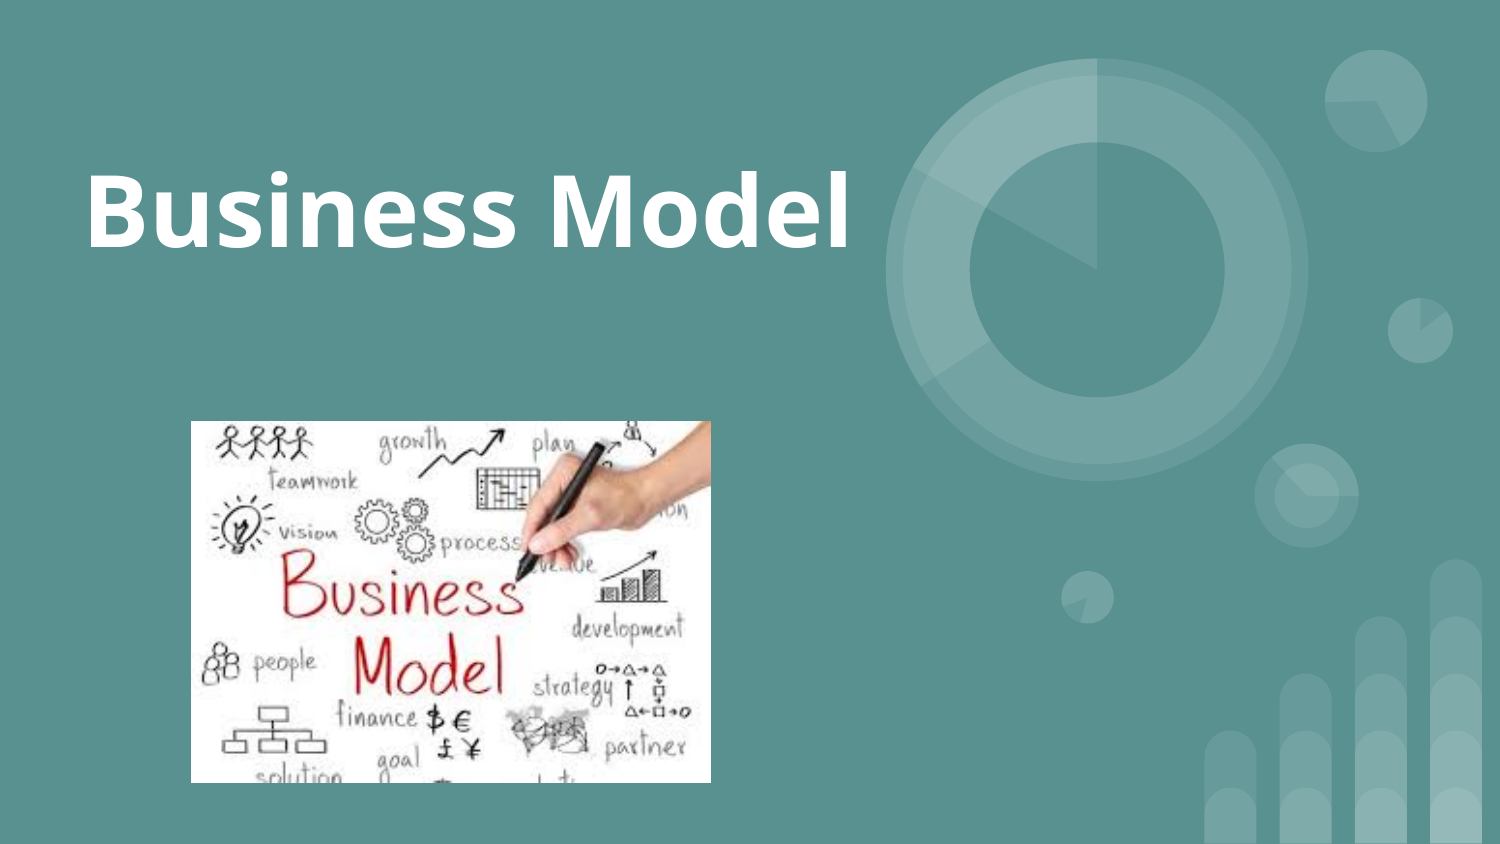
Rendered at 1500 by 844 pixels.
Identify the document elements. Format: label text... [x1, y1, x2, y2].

picture [191, 421, 711, 783]
title Business Model [14, 9, 923, 406]
